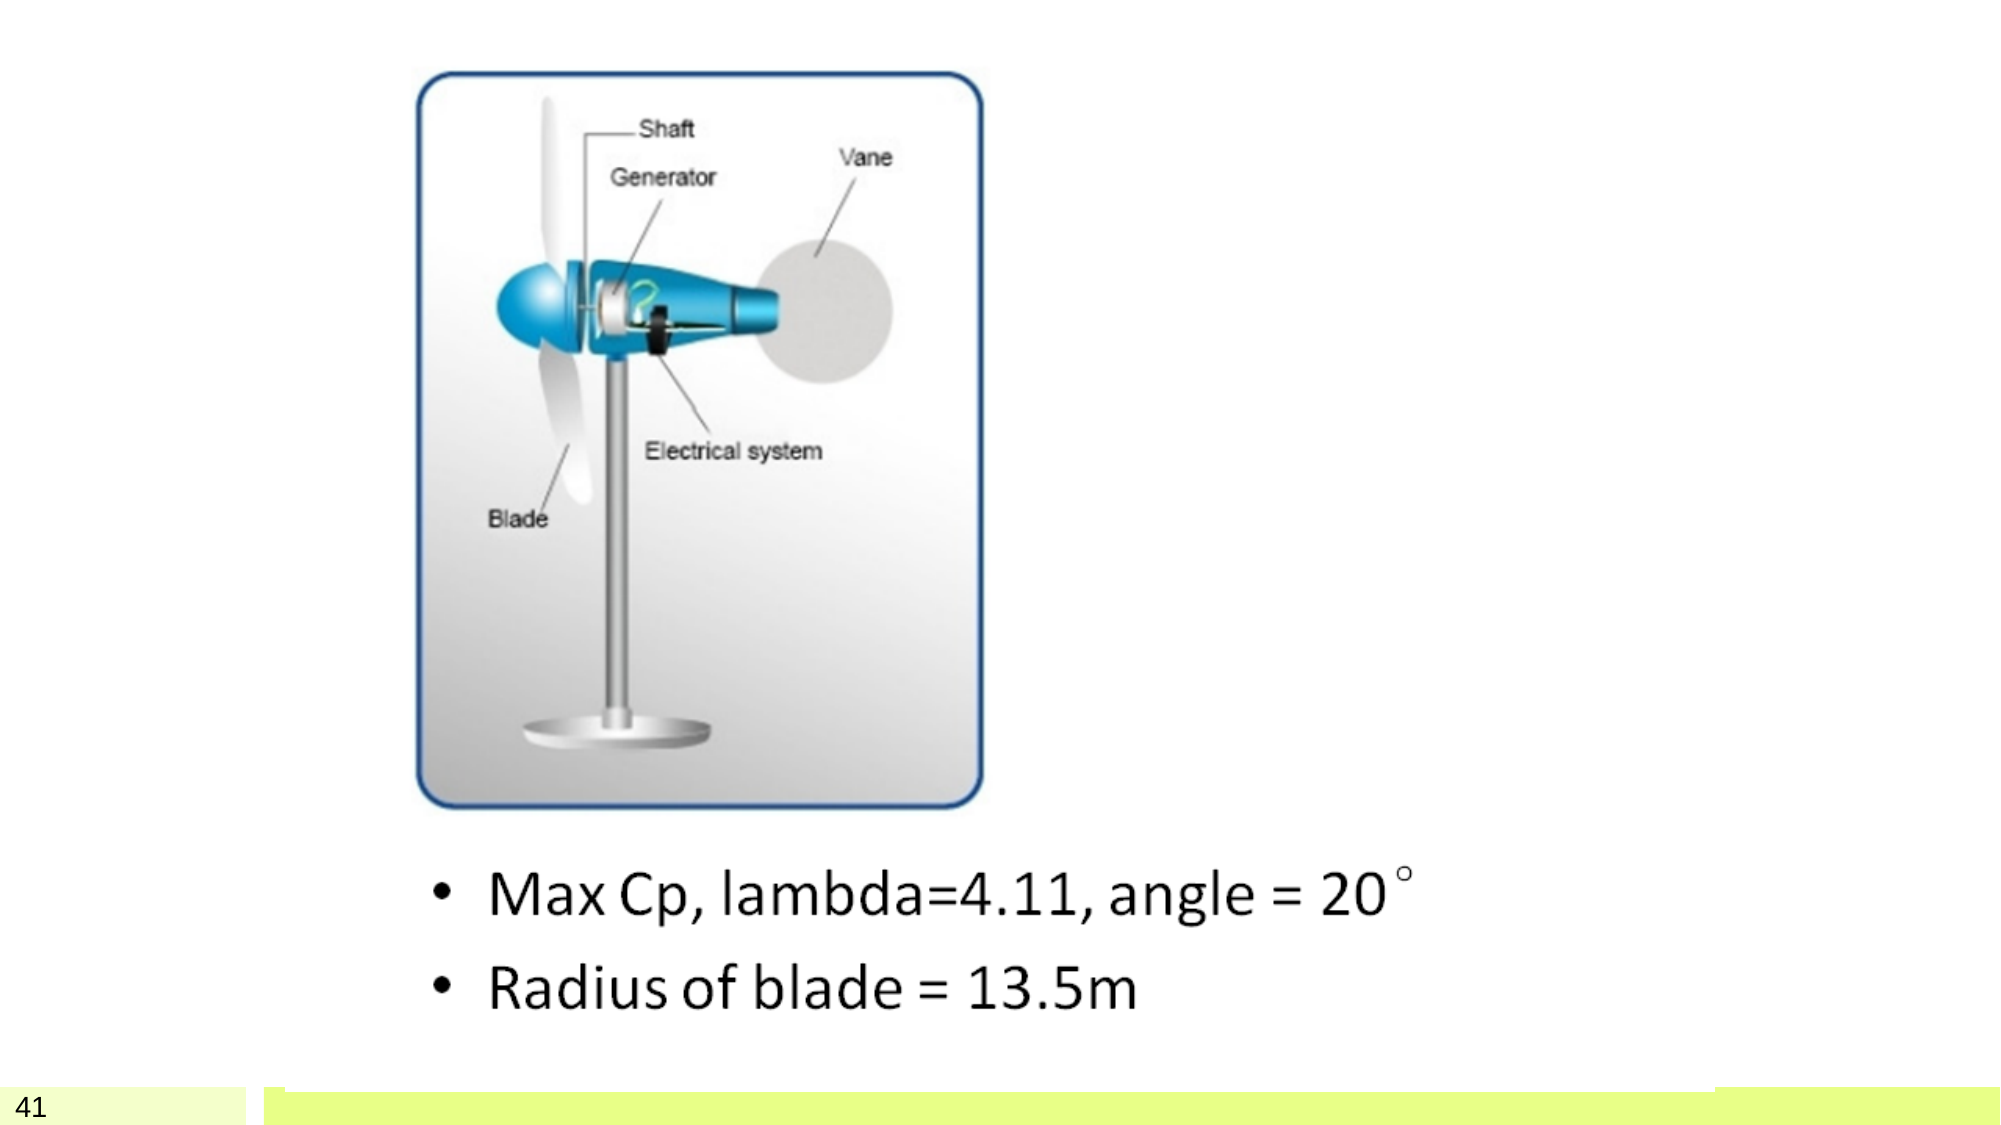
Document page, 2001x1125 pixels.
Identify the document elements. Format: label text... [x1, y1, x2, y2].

slide_number ‹#› [0, 1087, 68, 1125]
picture [285, 33, 1715, 1092]
